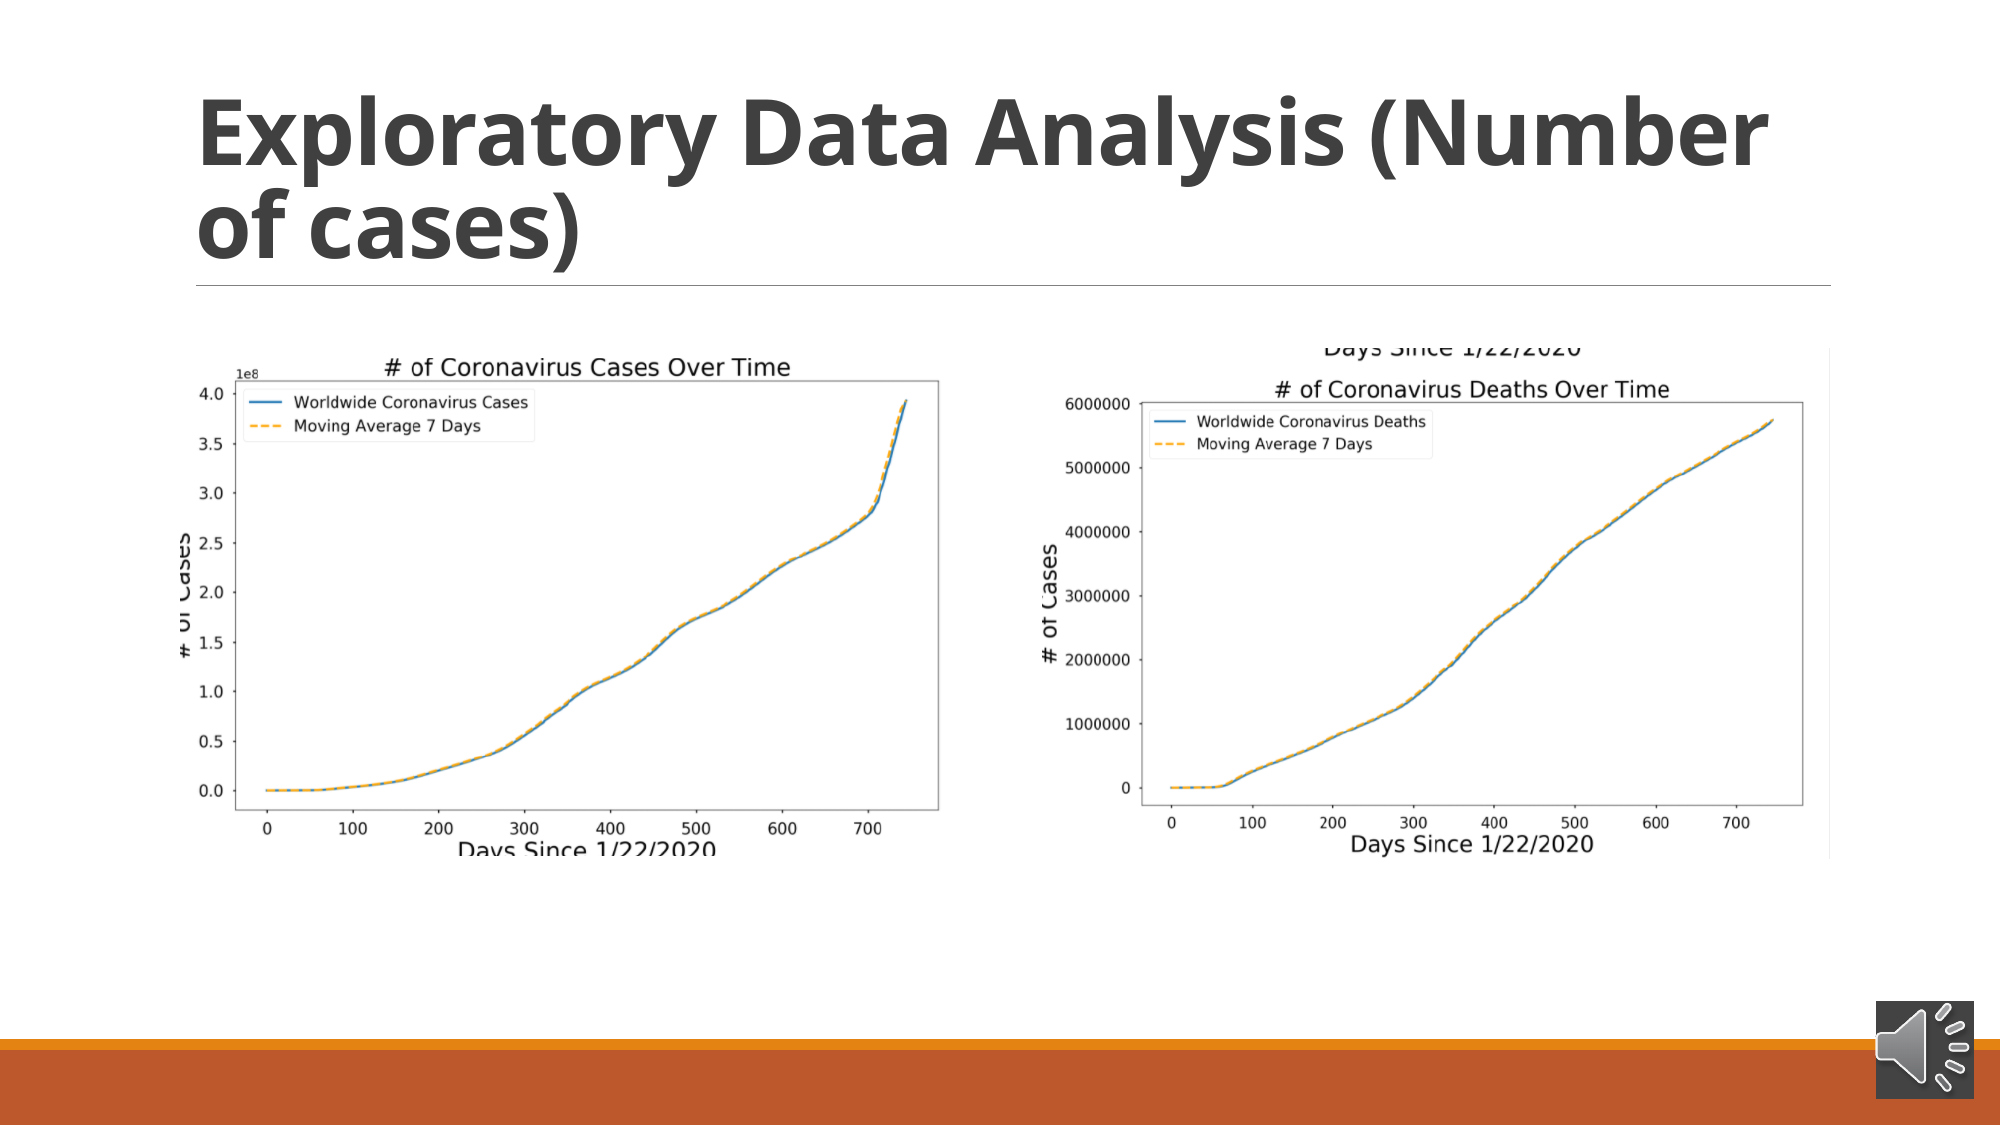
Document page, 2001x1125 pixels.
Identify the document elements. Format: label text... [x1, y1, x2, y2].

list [179, 357, 959, 856]
title Exploratory Data Analysis (Number of cases) [180, 47, 1830, 285]
picture [1874, 999, 1976, 1101]
picture [1041, 347, 1831, 859]
